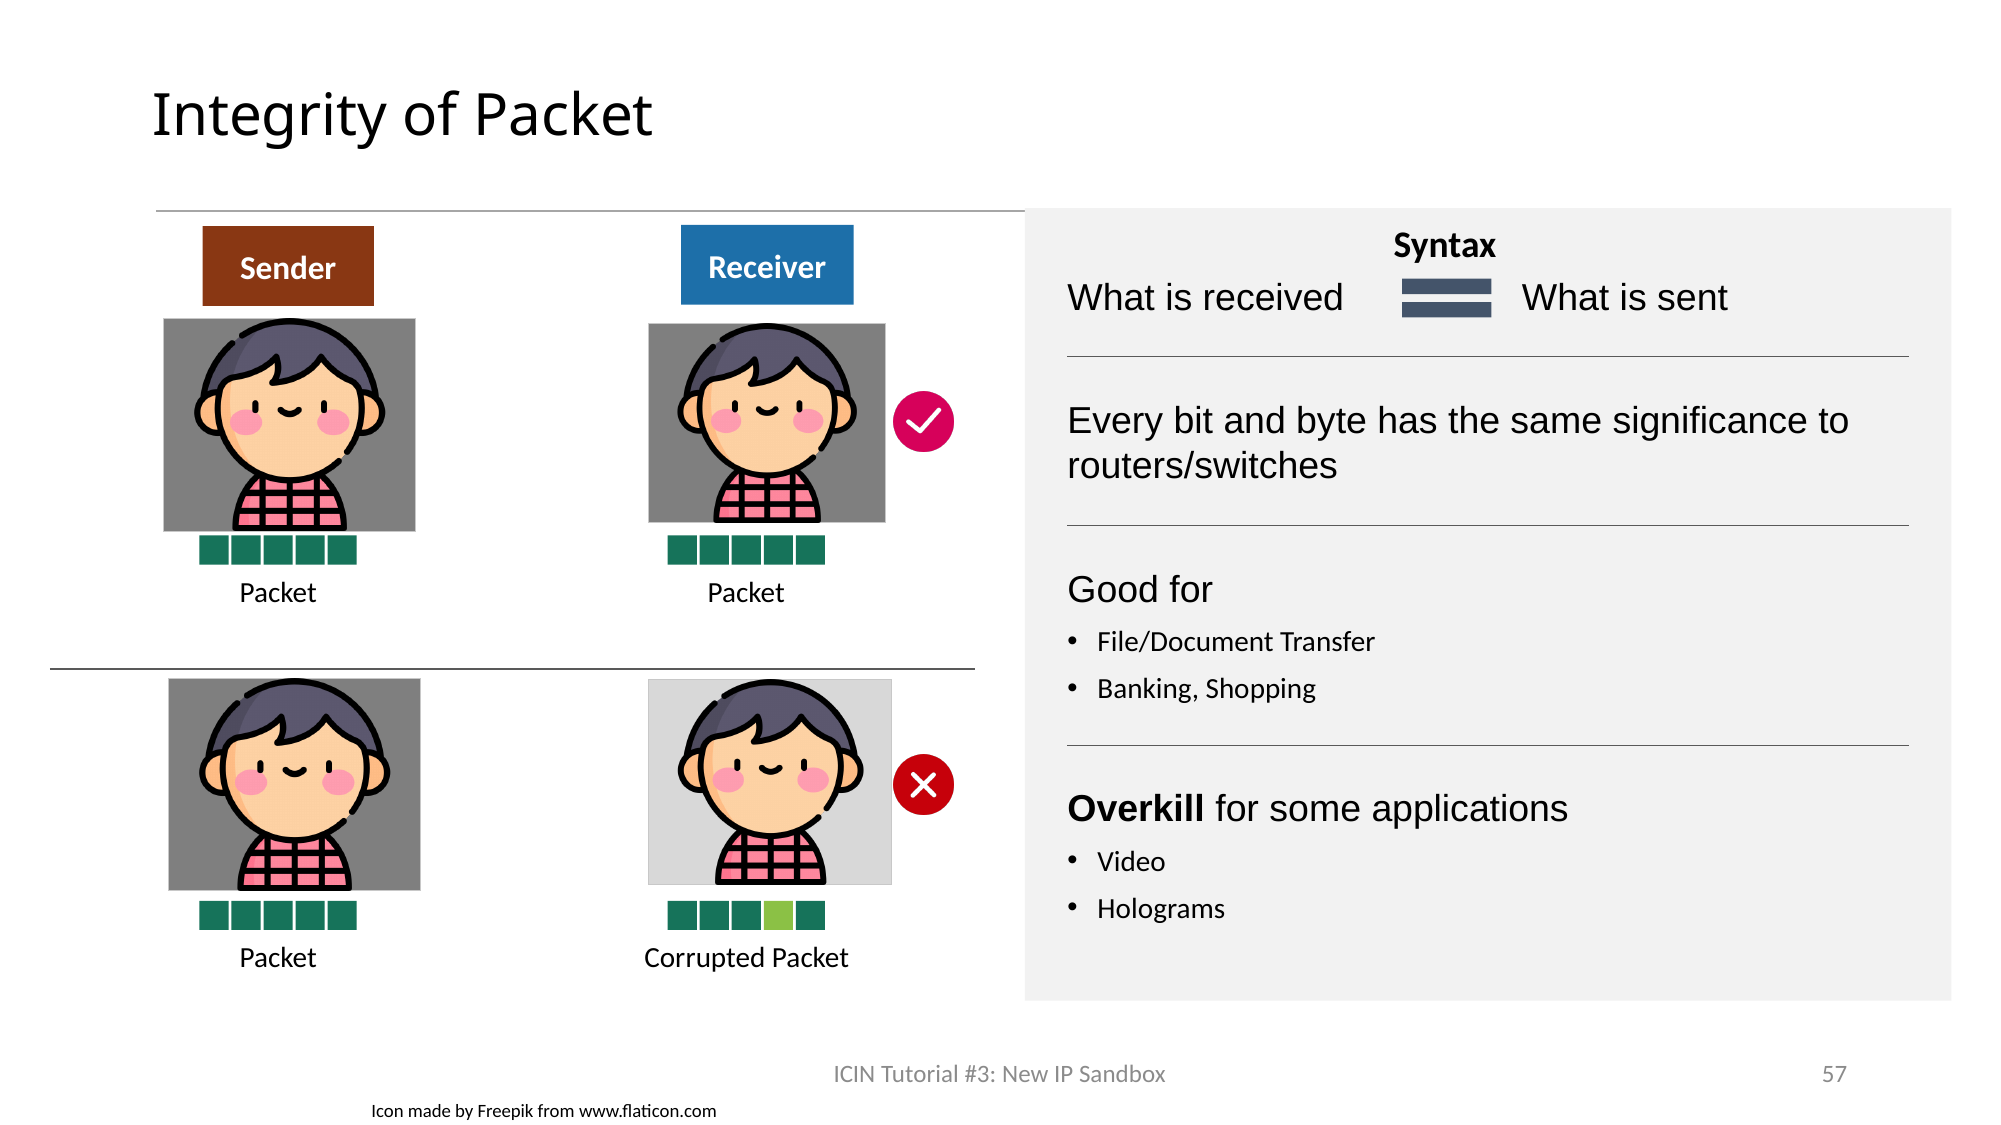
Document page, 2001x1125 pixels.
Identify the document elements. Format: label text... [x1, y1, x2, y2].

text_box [894, 749, 959, 819]
picture [643, 674, 894, 887]
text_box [199, 900, 357, 930]
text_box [667, 900, 825, 930]
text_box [889, 386, 959, 456]
picture [643, 318, 886, 525]
text_box Receiver [681, 224, 854, 305]
text_box What is received What is sent [1067, 272, 1910, 318]
picture [163, 673, 422, 893]
text_box [1402, 302, 1492, 318]
text_box Packet [199, 938, 357, 974]
text_box [1024, 208, 1952, 1001]
text_box Packet [199, 572, 357, 608]
picture [158, 314, 417, 533]
text_box Every bit and byte has the same significance to routers/switches [1067, 396, 1910, 487]
text_box 57 [1412, 1042, 1863, 1103]
text_box Corrupted Packet [631, 938, 862, 974]
text_box Packet [667, 572, 825, 608]
footer ICIN Tutorial #3: New IP Sandbox [662, 1042, 1338, 1103]
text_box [667, 535, 825, 565]
text_box Overkill for some applications Video Holograms [1067, 784, 1910, 925]
text_box Syntax [1393, 219, 1497, 265]
text_box Sender [202, 226, 374, 306]
text_box Good for File/Document Transfer Banking, Shopping [1067, 564, 1910, 705]
text_box Icon made by Freepik from www.flaticon.com [356, 1091, 1357, 1125]
text_box [1402, 278, 1492, 295]
title Integrity of Packet [137, 59, 1863, 173]
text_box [199, 535, 357, 565]
